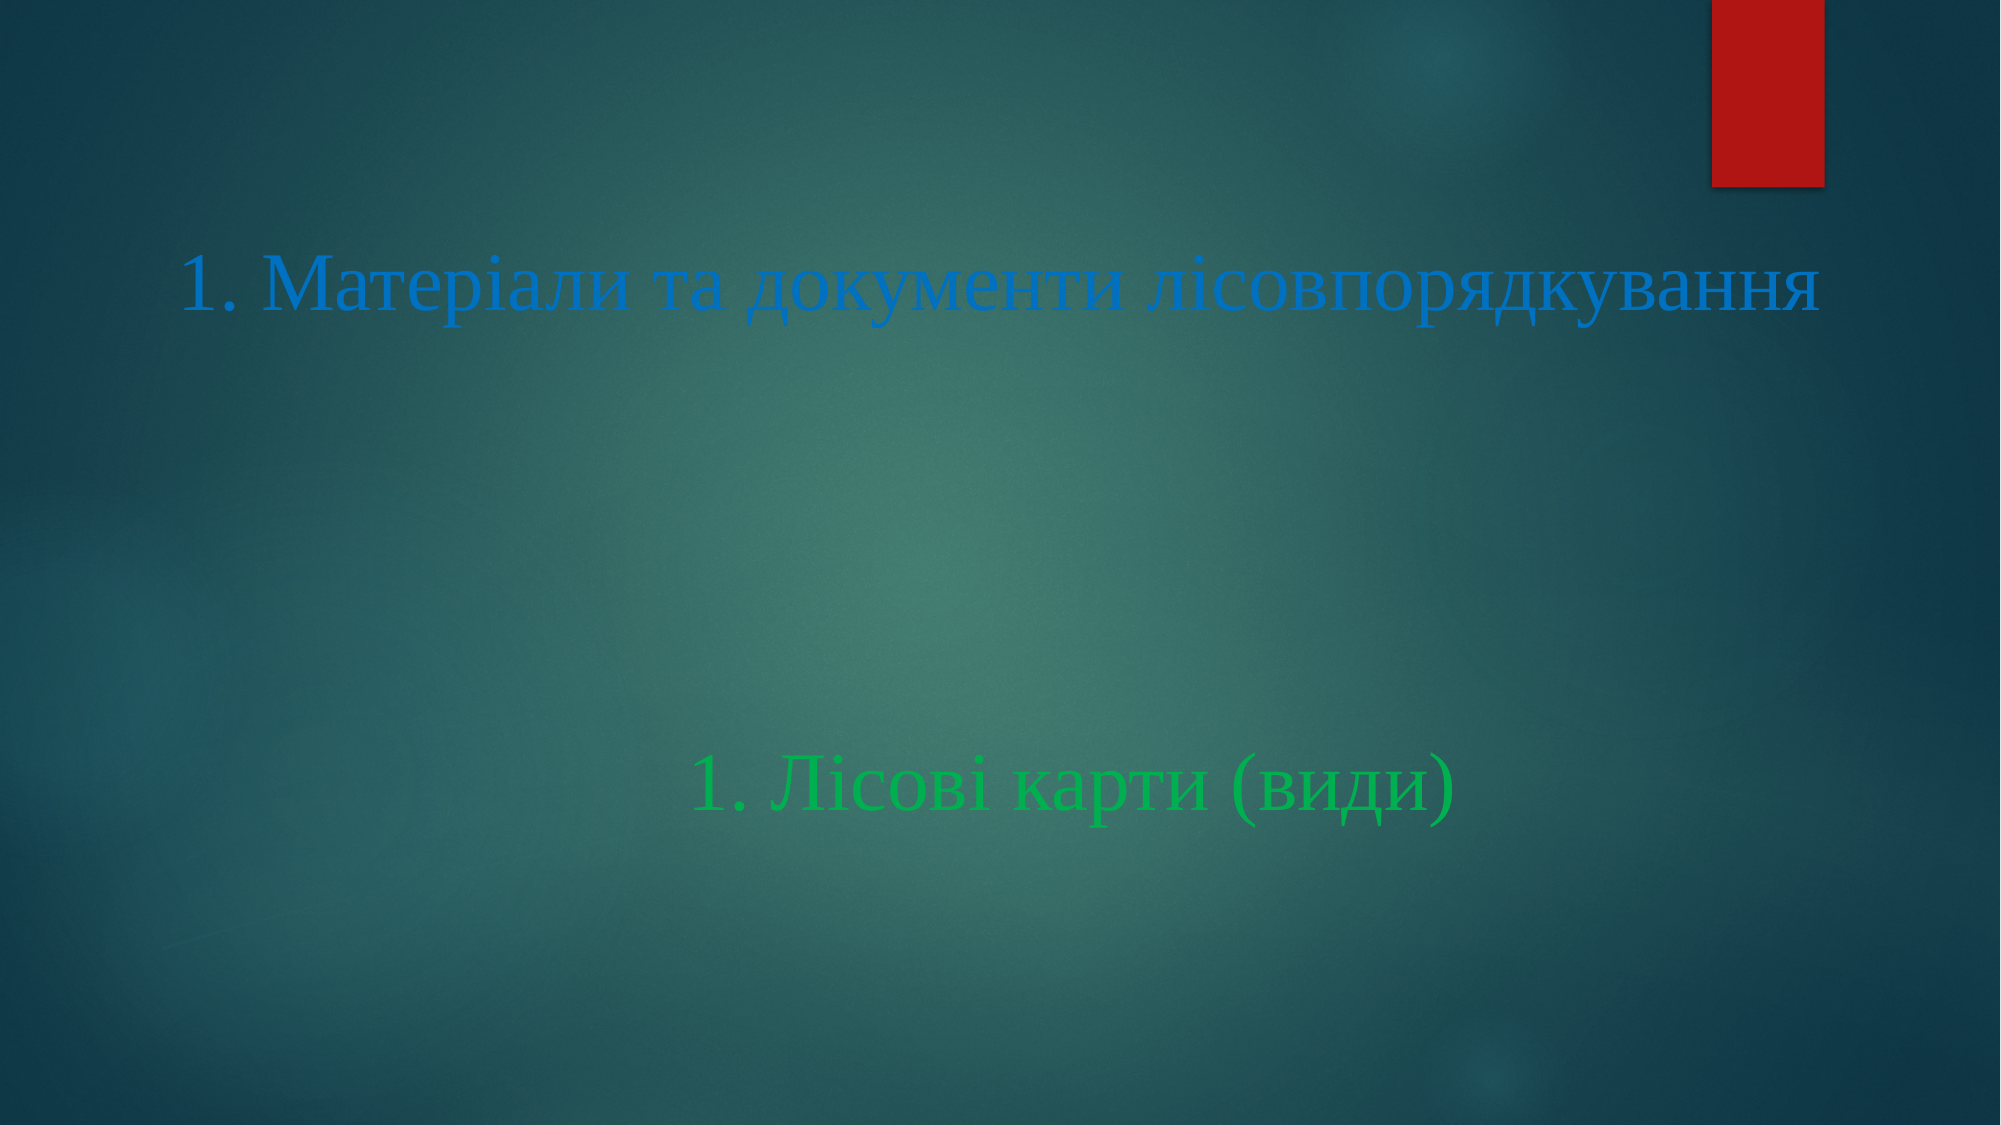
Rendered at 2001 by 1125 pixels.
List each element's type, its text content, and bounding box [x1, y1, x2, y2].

title 1. Матеріали та документи лісовпорядкування 1. Лісові карти (види) [0, 0, 2000, 1125]
